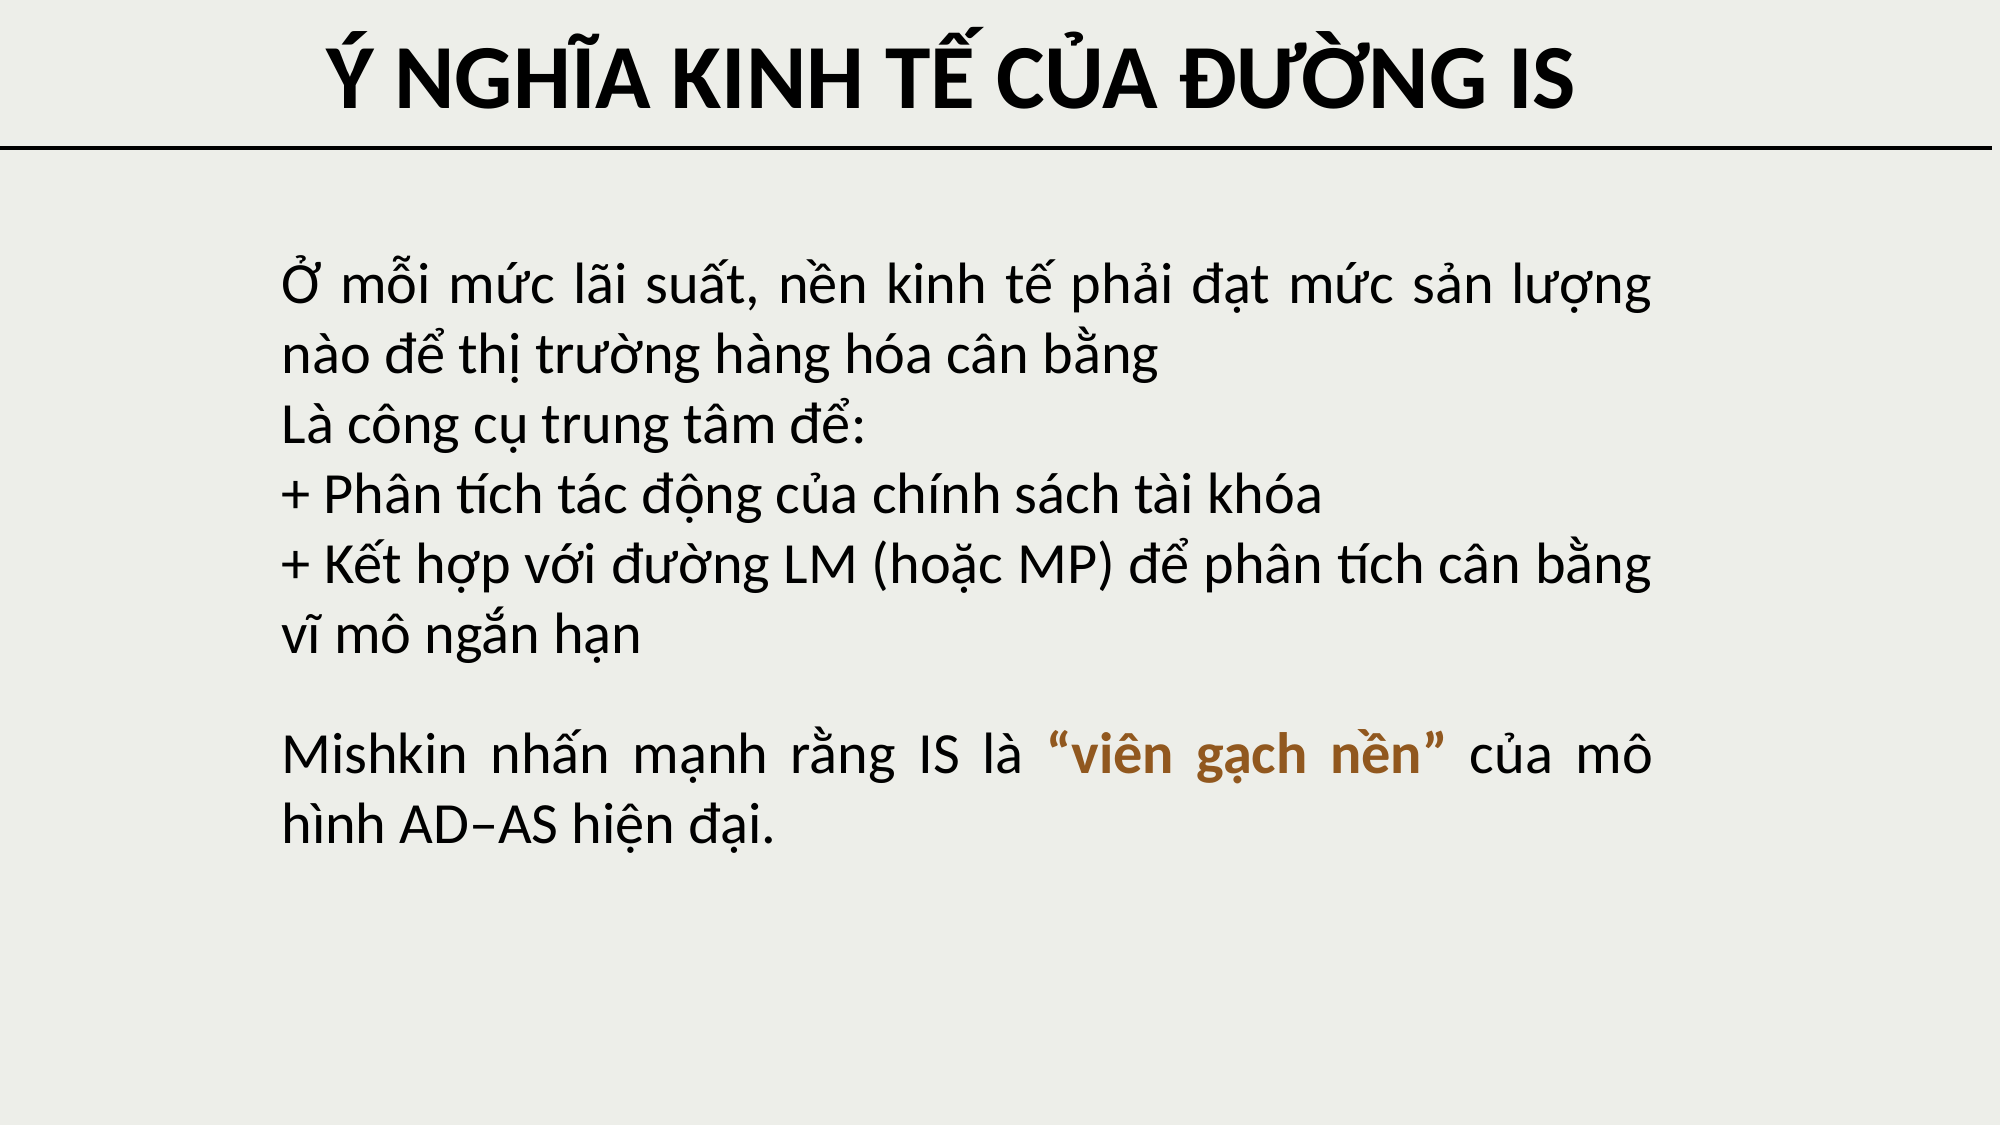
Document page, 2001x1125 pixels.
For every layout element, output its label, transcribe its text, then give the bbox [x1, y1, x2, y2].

text_box Ở mỗi mức lãi suất, nền kinh tế phải đạt mức sản lượng nào để thị trường hàng hóa cân bằng Là công cụ trung tâm để: + Phân tích tác động của chính sách tài khóa + Kết hợp với đường LM (hoặc MP) để phân tích cân bằng vĩ mô ngắn hạn Mishkin nhấn mạnh rằng IS là “viên gạch nền” của mô hình AD–AS hiện đại. [266, 237, 1668, 863]
text_box Ý NGHĨA KINH TẾ CỦA ĐƯỜNG IS [311, 9, 2000, 134]
